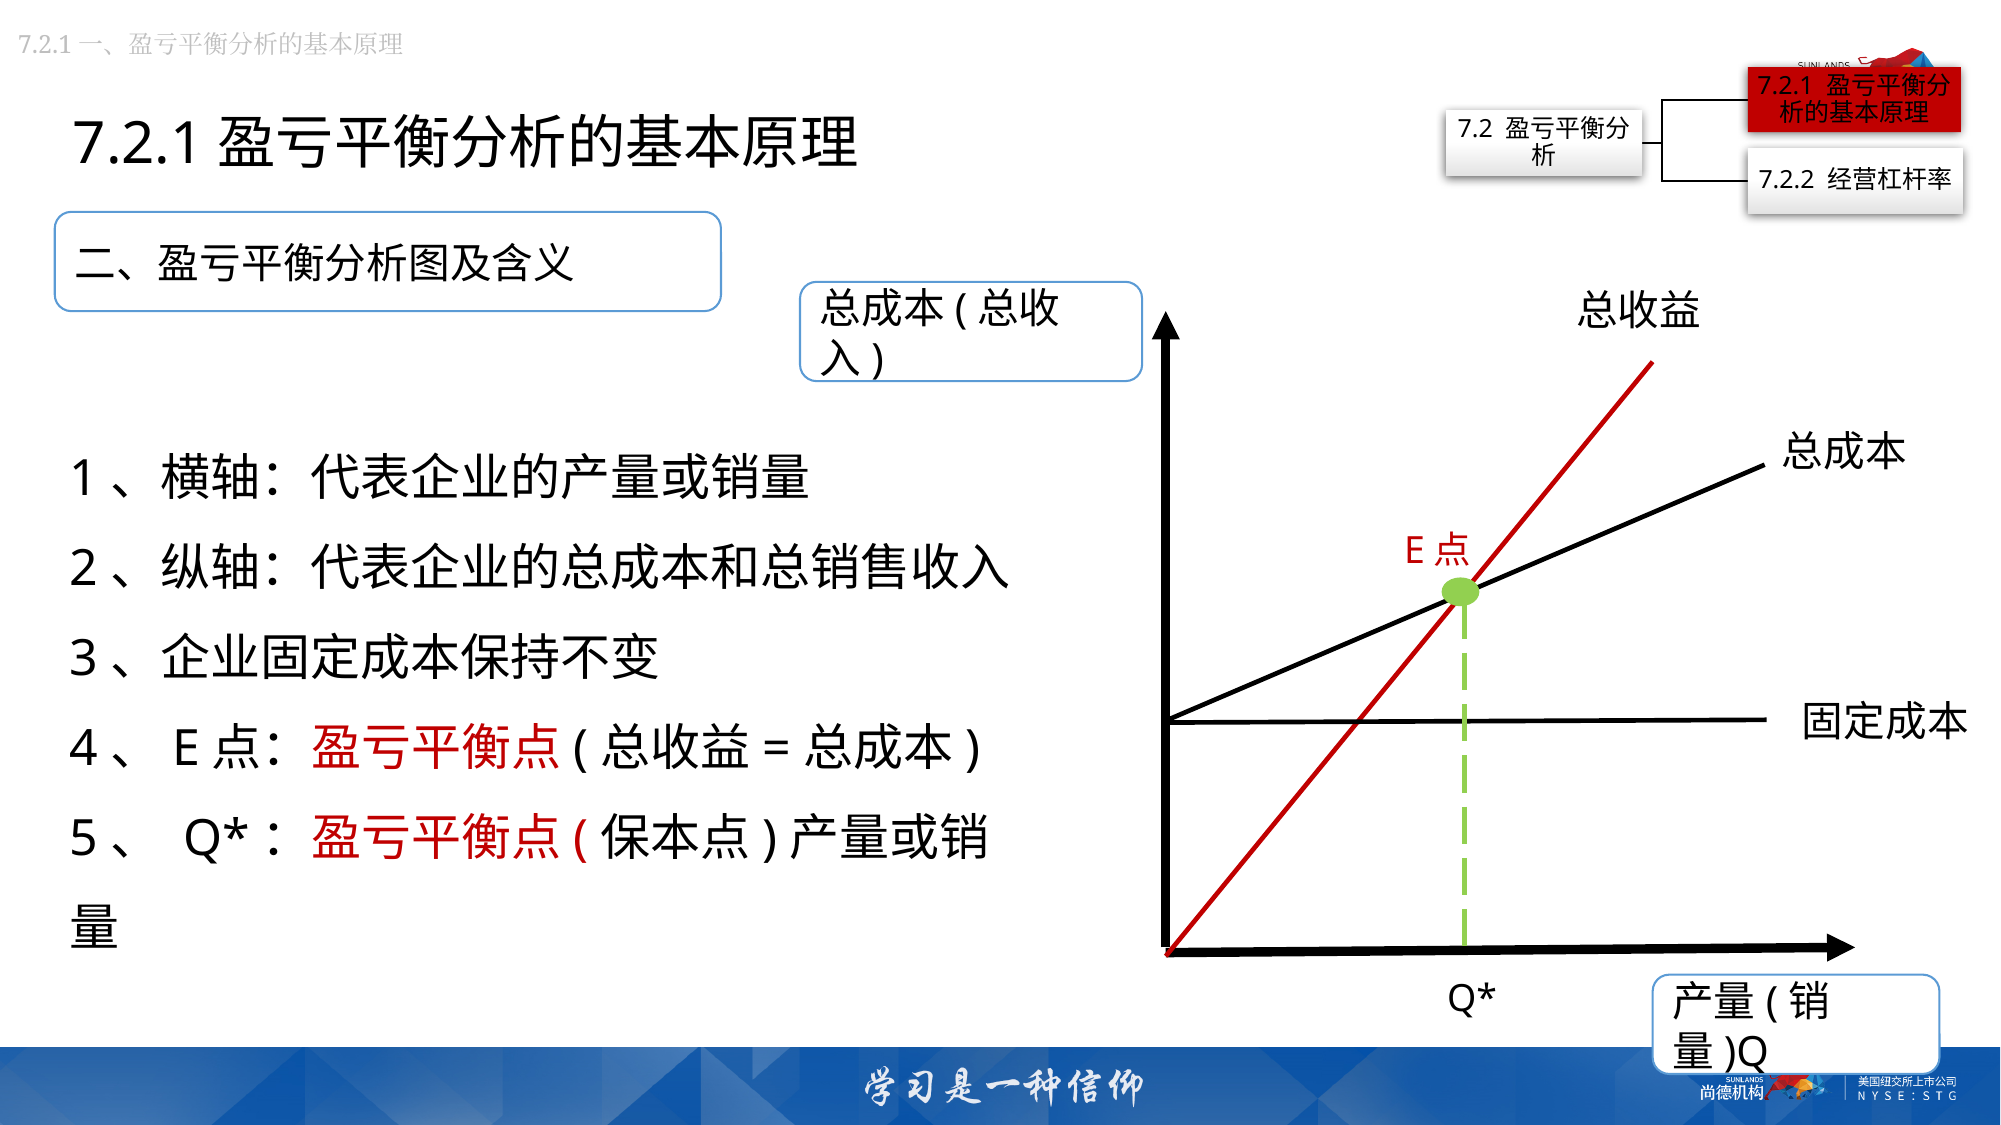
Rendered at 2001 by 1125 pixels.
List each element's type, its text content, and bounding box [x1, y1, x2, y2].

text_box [1653, 947, 1856, 953]
text_box 1、横轴：代表企业的产量或销量 2、纵轴：代表企业的总成本和总销售收入 3、企业固定成本保持不变 4、E点：盈亏平衡点(总收益=总成本) 5、 Q*：盈亏平衡点(保本点)产量或销量 [54, 408, 1029, 963]
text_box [1167, 464, 1765, 719]
text_box 7.2.1一、盈亏平衡分析的基本原理 [3, 21, 419, 67]
picture [0, 1047, 2001, 1125]
text_box 7.2.1盈亏平衡分析的基本原理 [54, 95, 1323, 184]
text_box Q* [1432, 966, 1513, 1026]
text_box 产量(销量)Q [1651, 973, 1941, 1076]
text_box 二、盈亏平衡分析图及含义 [53, 210, 723, 313]
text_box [1465, 719, 1767, 723]
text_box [1165, 361, 1653, 957]
text_box 总成本(总收入) [798, 280, 1144, 383]
text_box 总成本 [1766, 417, 1980, 482]
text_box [1323, 0, 2000, 312]
text_box 总收益 [1561, 312, 1775, 342]
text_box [1167, 719, 1464, 723]
text_box 固定成本 [1787, 686, 2000, 752]
